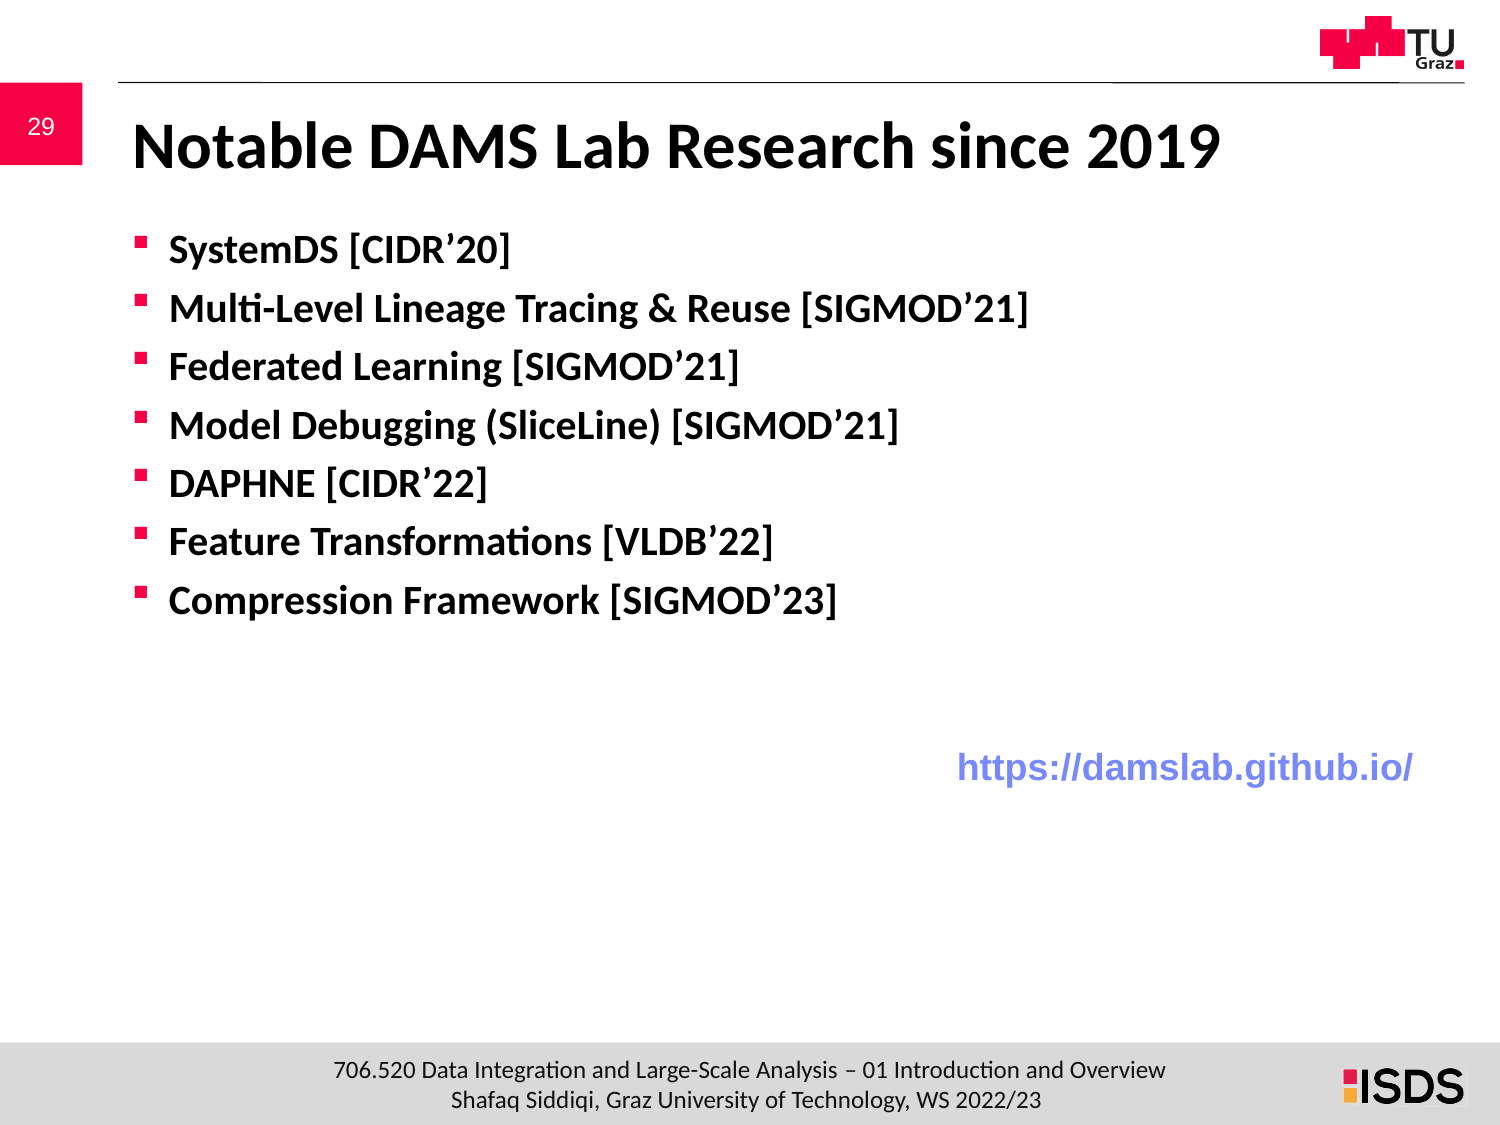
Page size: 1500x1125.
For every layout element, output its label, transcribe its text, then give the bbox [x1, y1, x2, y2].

picture [1339, 1065, 1468, 1107]
text_box https://damslab.github.io/ [956, 690, 1418, 796]
picture [1320, 16, 1464, 69]
title Notable DAMS Lab Research since 2019 [118, 94, 1463, 220]
list SystemDS [CIDR’20] Multi-Level Lineage Tracing & Reuse [SIGMOD’21] Federated Learning [SIGMOD’21] Model Debugging (SliceLine) [SIGMOD’21] DAPHNE [CIDR’22] Feature Transformations [VLDB’22] Compression Framework [SIGMOD’23] [116, 214, 1486, 1032]
